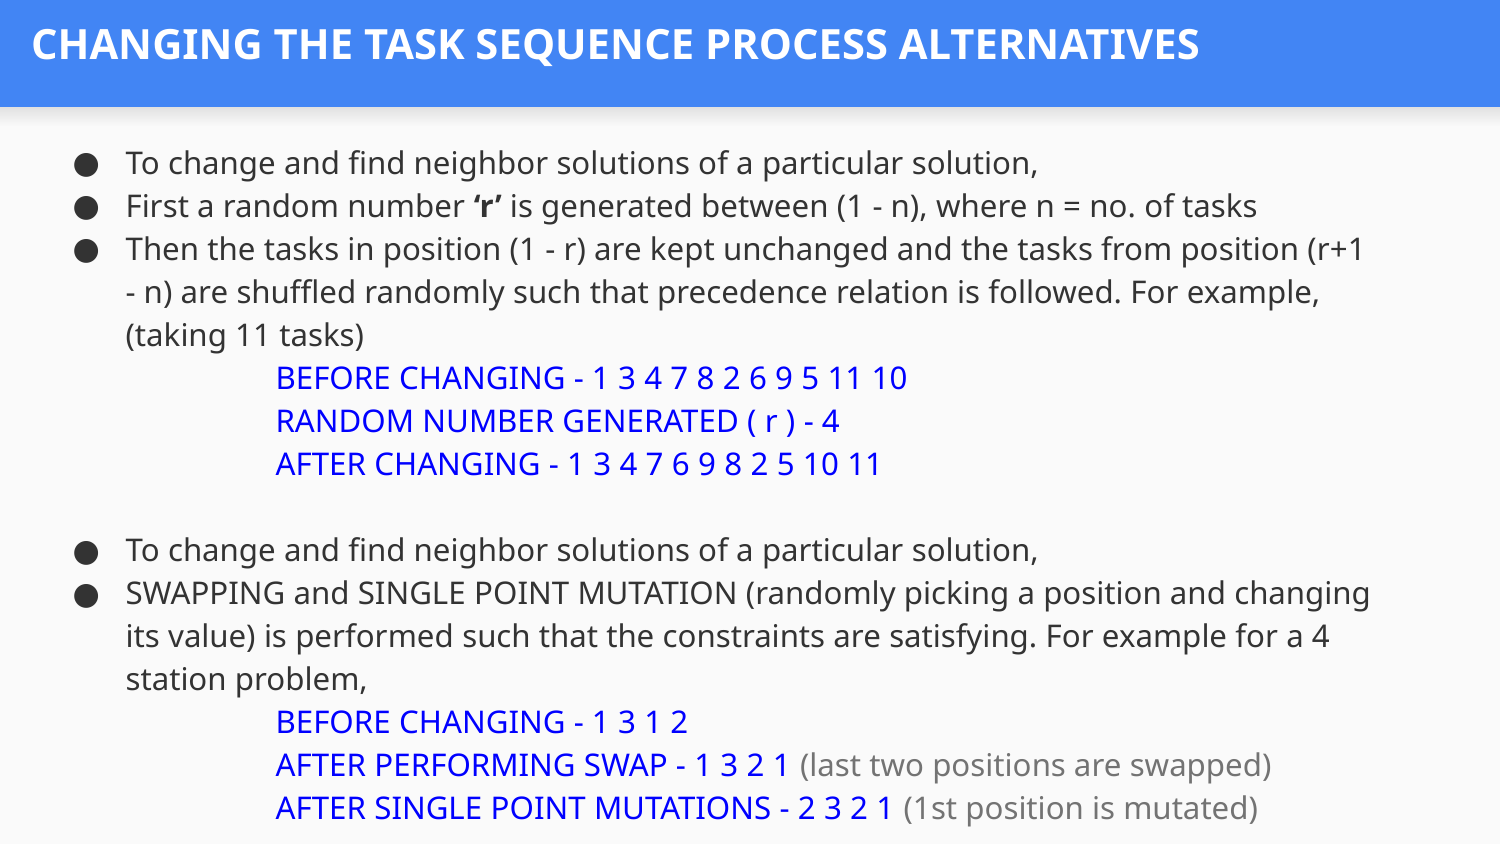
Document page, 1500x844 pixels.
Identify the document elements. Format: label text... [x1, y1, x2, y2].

list To change and find neighbor solutions of a particular solution, First a random number ‘r’ is generated between (1 - n), where n = no. of tasks Then the tasks in position (1 - r) are kept unchanged and the tasks from position (r+1 - n) are shuffled randomly such that precedence relation is followed. For example, (taking 11 tasks) BEFORE CHANGING - 1 3 4 7 8 2 6 9 5 11 10 RANDOM NUMBER GENERATED ( r ) - 4 AFTER CHANGING - 1 3 4 7 6 9 8 2 5 10 11 To change and find neighbor solutions of a particular solution, SWAPPING and SINGLE POINT MUTATION (randomly picking a position and changing its value) is performed such that the constraints are satisfying. For example for a 4 station problem, BEFORE CHANGING - 1 3 1 2 AFTER PERFORMING SWAP - 1 3 2 1 (last two positions are swapped) AFTER SINGLE POINT MUTATIONS - 2 3 2 1 (1st position is mutated) [35, 122, 1391, 842]
title CHANGING THE TASK SEQUENCE PROCESS ALTERNATIVES [16, 0, 1464, 129]
